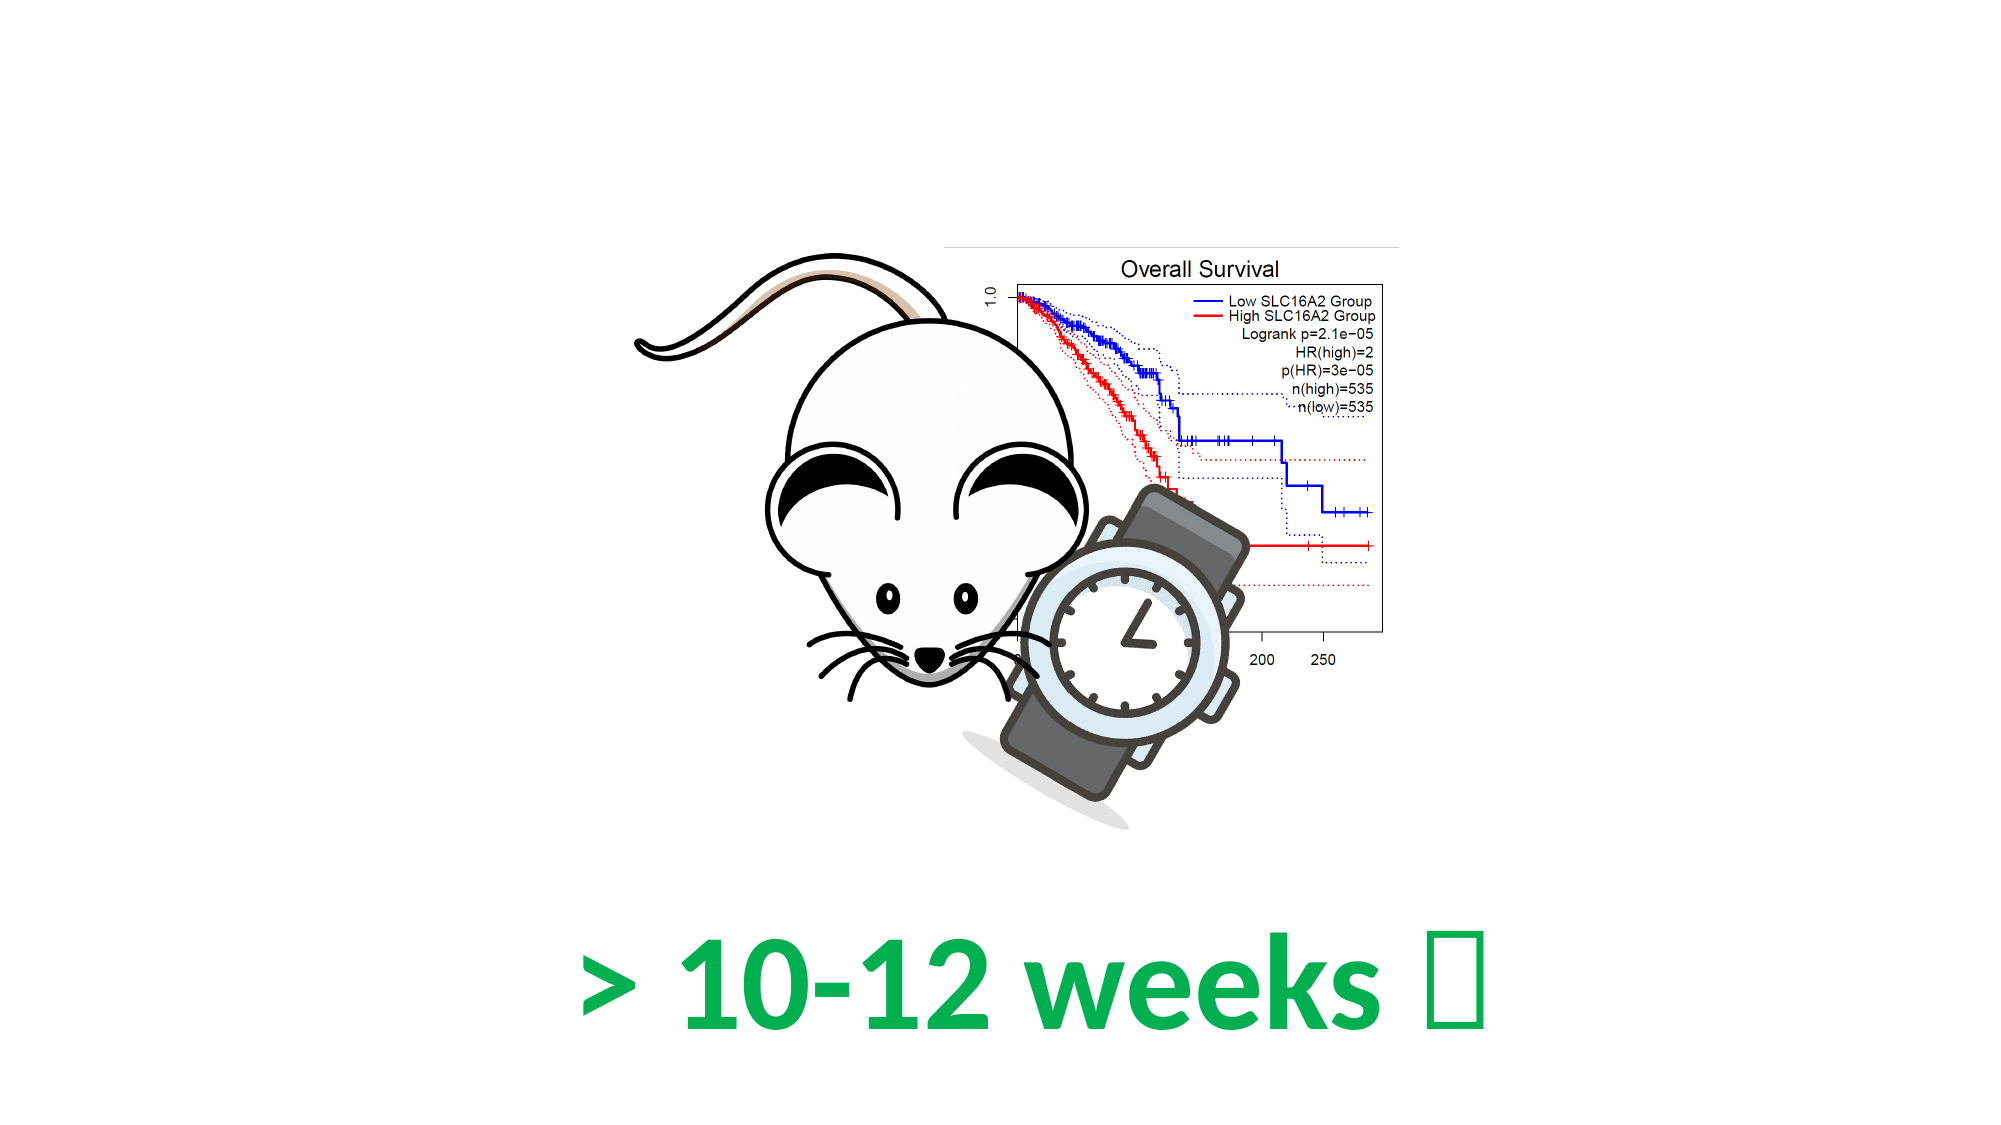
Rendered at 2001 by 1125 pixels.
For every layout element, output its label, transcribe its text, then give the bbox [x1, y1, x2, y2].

picture [634, 247, 1399, 884]
text_box > 10-12 weeks  [558, 884, 1513, 1065]
